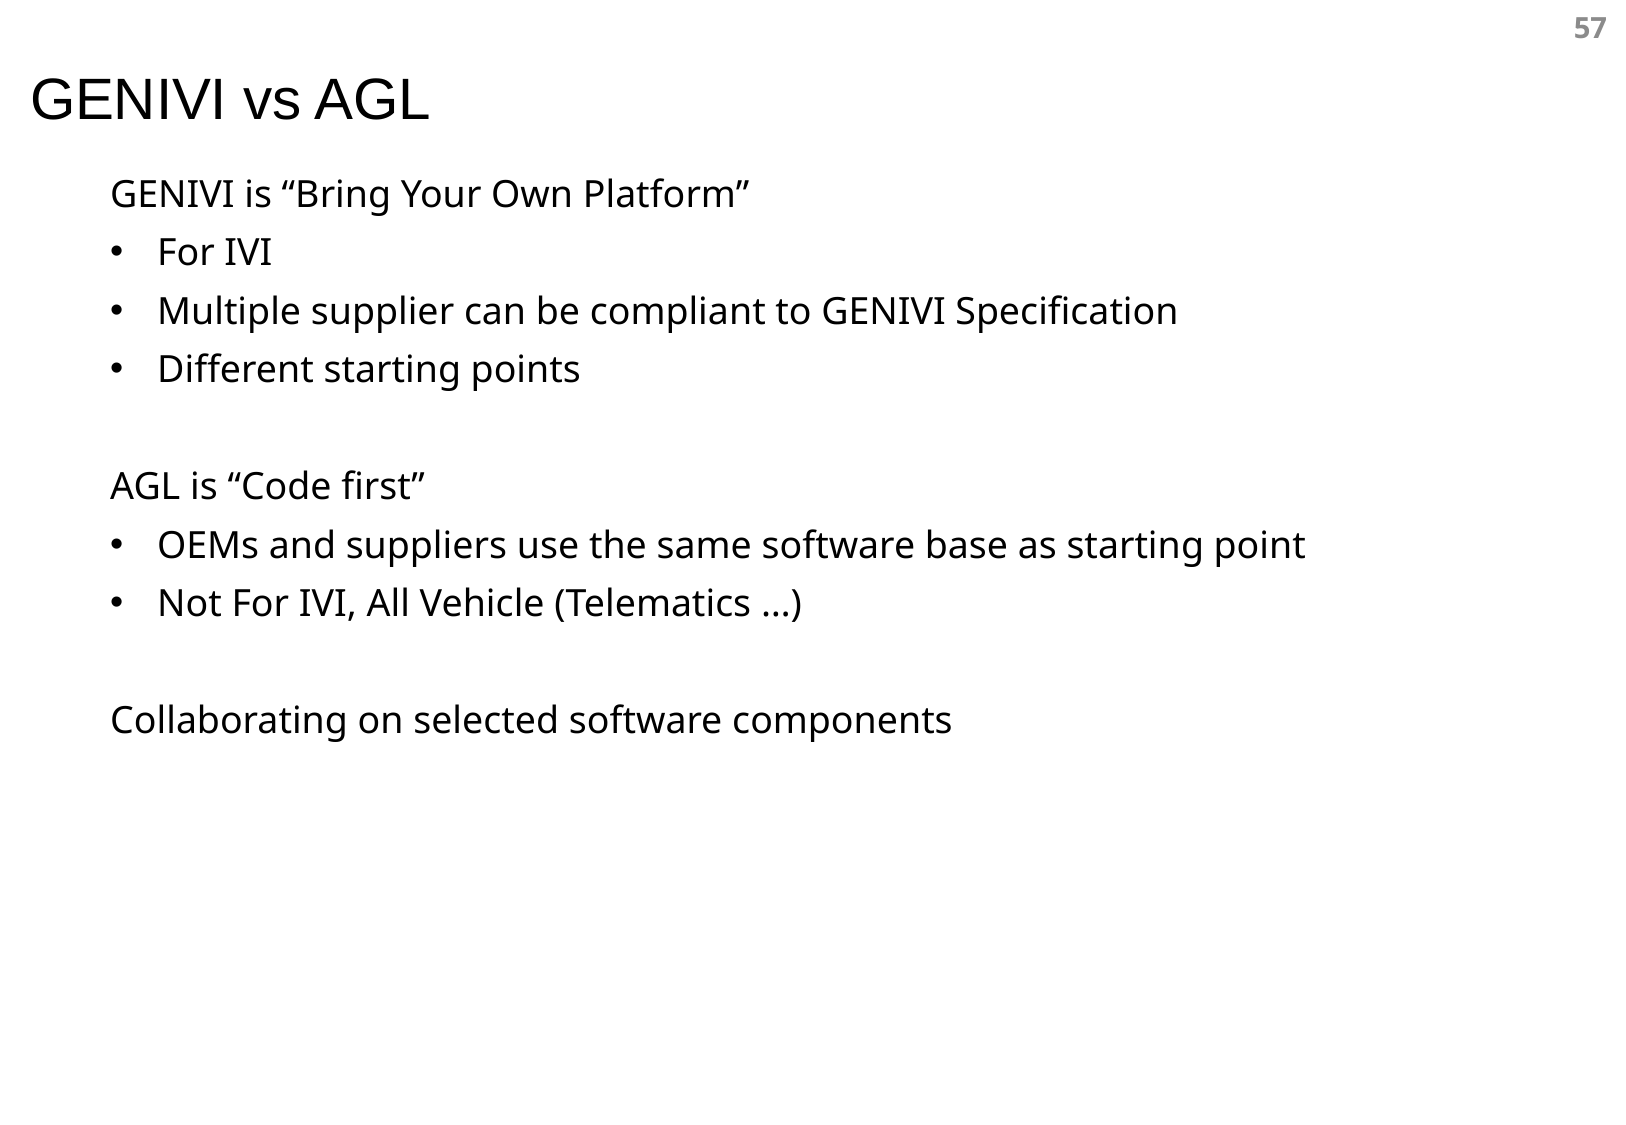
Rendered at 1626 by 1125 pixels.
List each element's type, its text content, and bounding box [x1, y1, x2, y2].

text_box GENIVI is “Bring Your Own Platform” For IVI Multiple supplier can be compliant to GENIVI Specification Different starting points AGL is “Code first” OEMs and suppliers use the same software base as starting point Not For IVI, All Vehicle (Telematics …) Collaborating on selected software components [95, 148, 1557, 749]
text_box GENIVI vs AGL [15, 19, 447, 139]
